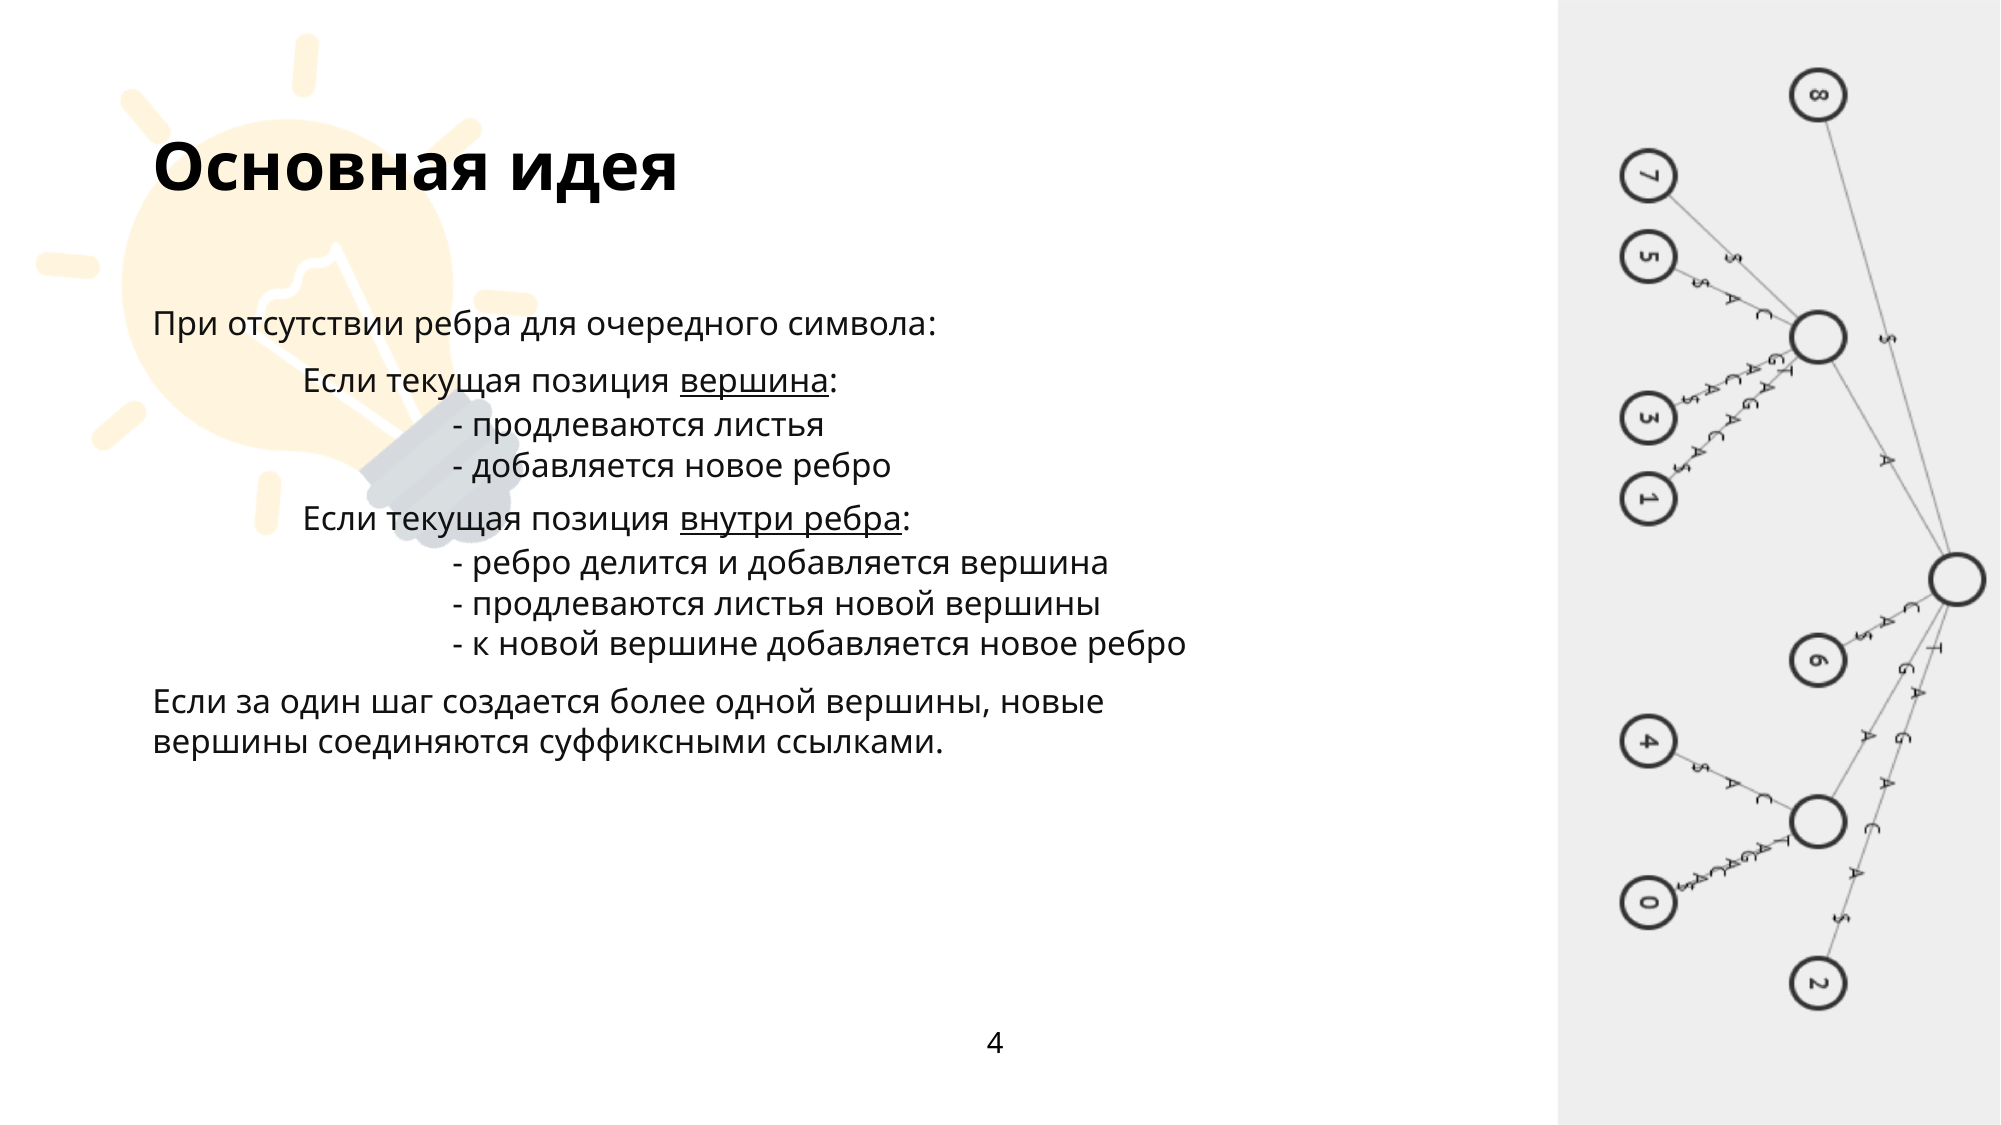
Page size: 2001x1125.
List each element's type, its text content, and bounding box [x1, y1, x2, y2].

picture [21, 24, 599, 602]
picture [1216, 1, 2000, 1124]
footer 4 [657, 1011, 1333, 1072]
title Основная идея [599, 59, 1557, 278]
list При отсутствии ребра для очередного символа: Если текущая позиция вершина: - продлеваются листья - добавляется новое ребро Если текущая позиция внутри ребра: - ребро делится и добавляется вершина - продлеваются листья новой вершины - к новой вершине добавляется новое ребро Если за один шаг создается более одной вершины, новые вершины соединяются суффиксными ссылками. [137, 299, 1260, 804]
